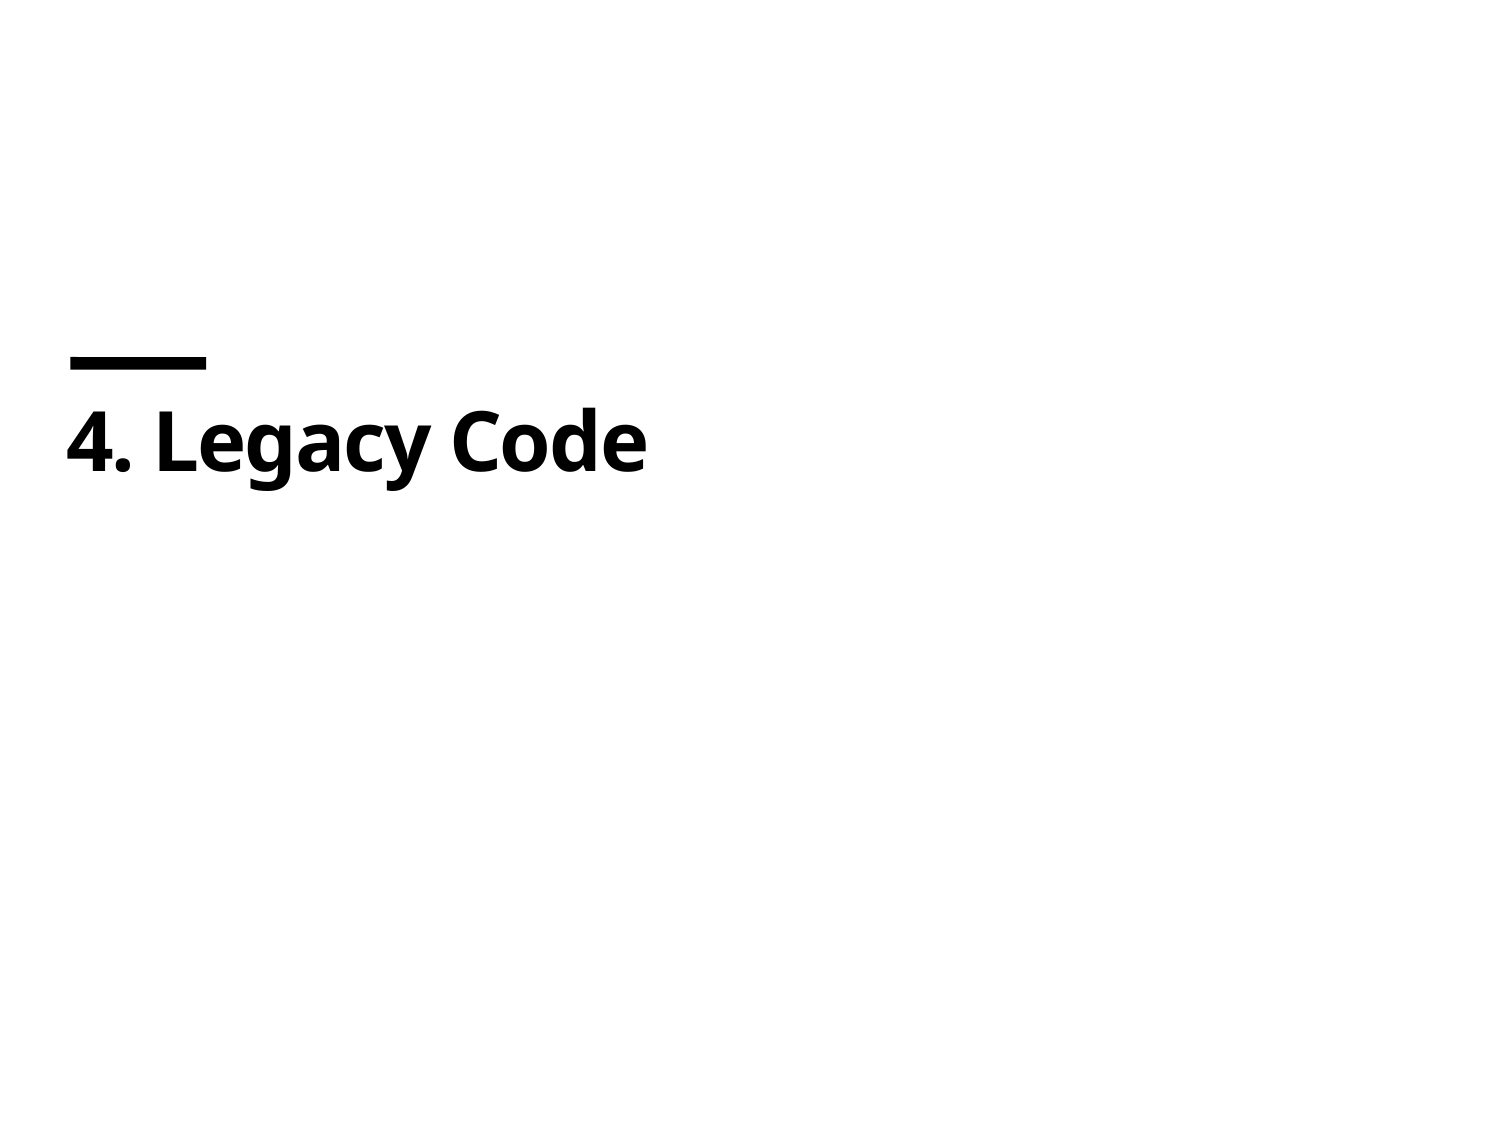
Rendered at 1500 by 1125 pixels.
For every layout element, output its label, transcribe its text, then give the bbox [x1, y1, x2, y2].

text_box 4. Legacy Code [51, 384, 1454, 496]
